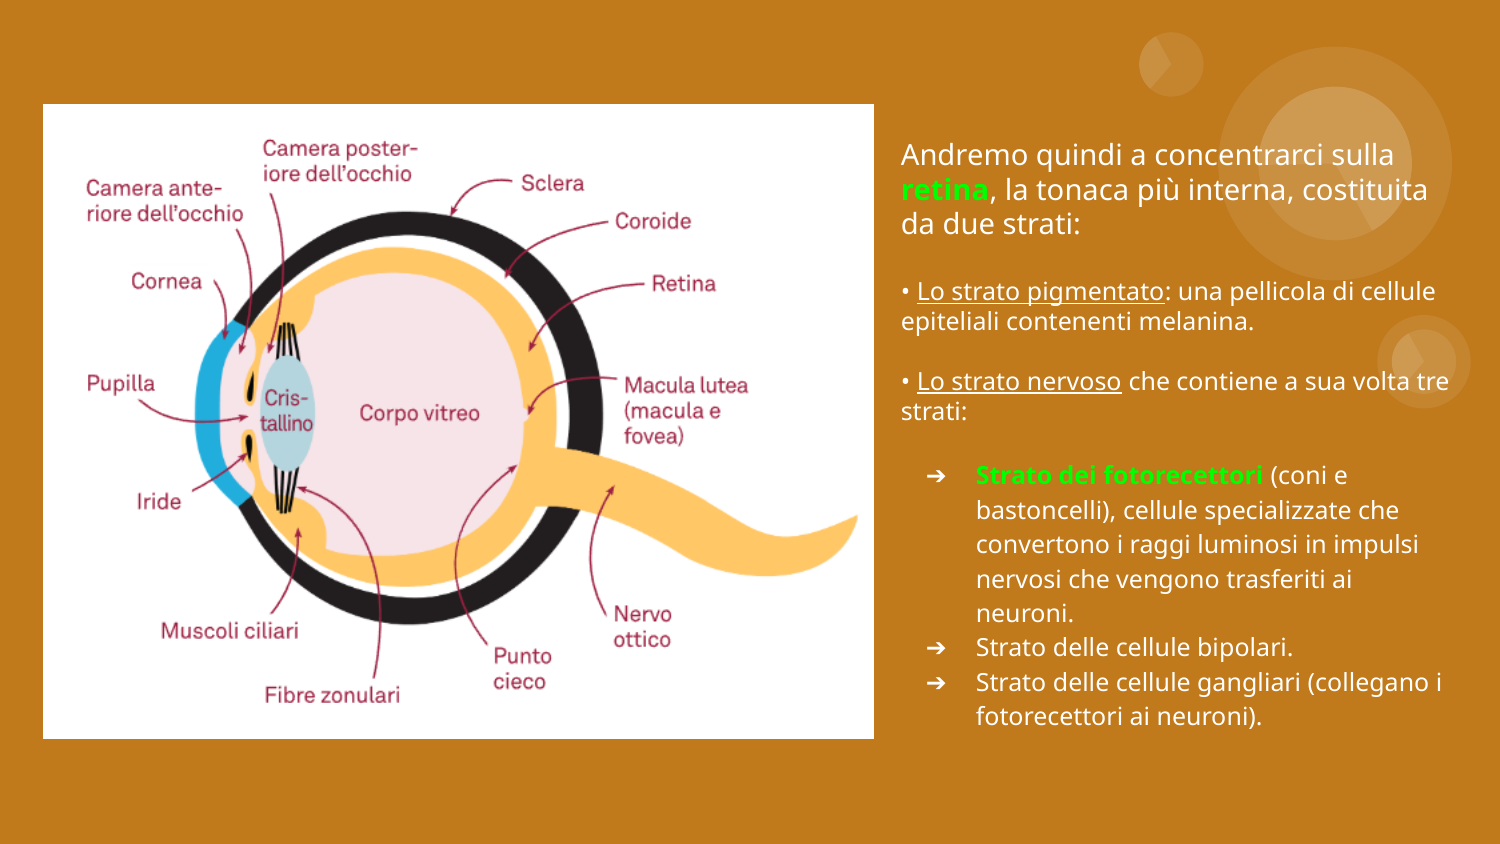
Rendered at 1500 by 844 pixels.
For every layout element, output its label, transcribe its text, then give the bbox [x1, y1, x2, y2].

text_box Andremo quindi a concentrarci sulla retina, la tonaca più interna, costituita da due strati: • Lo strato pigmentato: una pellicola di cellule epiteliali contenenti melanina. • Lo strato nervoso che contiene a sua volta tre strati: Strato dei fotorecettori (coni e bastoncelli), cellule specializzate che convertono i raggi luminosi in impulsi nervosi che vengono trasferiti ai neuroni. Strato delle cellule bipolari. Strato delle cellule gangliari (collegano i fotorecettori ai neuroni). [885, 120, 1474, 723]
picture [43, 104, 874, 740]
